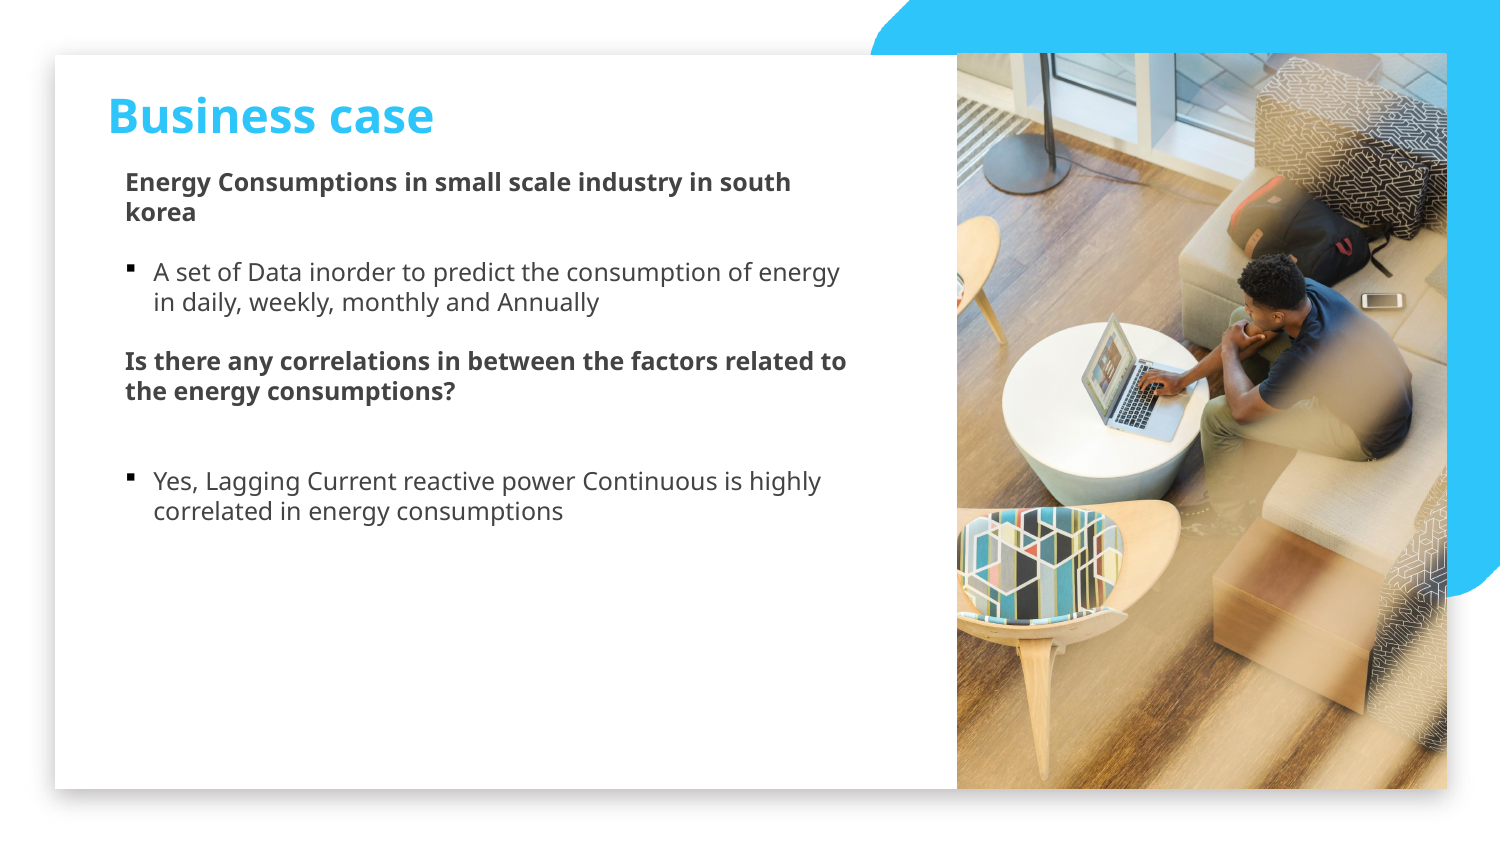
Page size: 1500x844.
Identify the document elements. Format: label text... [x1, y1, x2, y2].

picture [0, 0, 1500, 844]
text_box Business case [92, 70, 893, 152]
text_box Energy Consumptions in small scale industry in south korea A set of Data inorder to predict the consumption of energy in daily, weekly, monthly and Annually Is there any correlations in between the factors related to the energy consumptions? Yes, Lagging Current reactive power Continuous is highly correlated in energy consumptions [110, 152, 875, 701]
